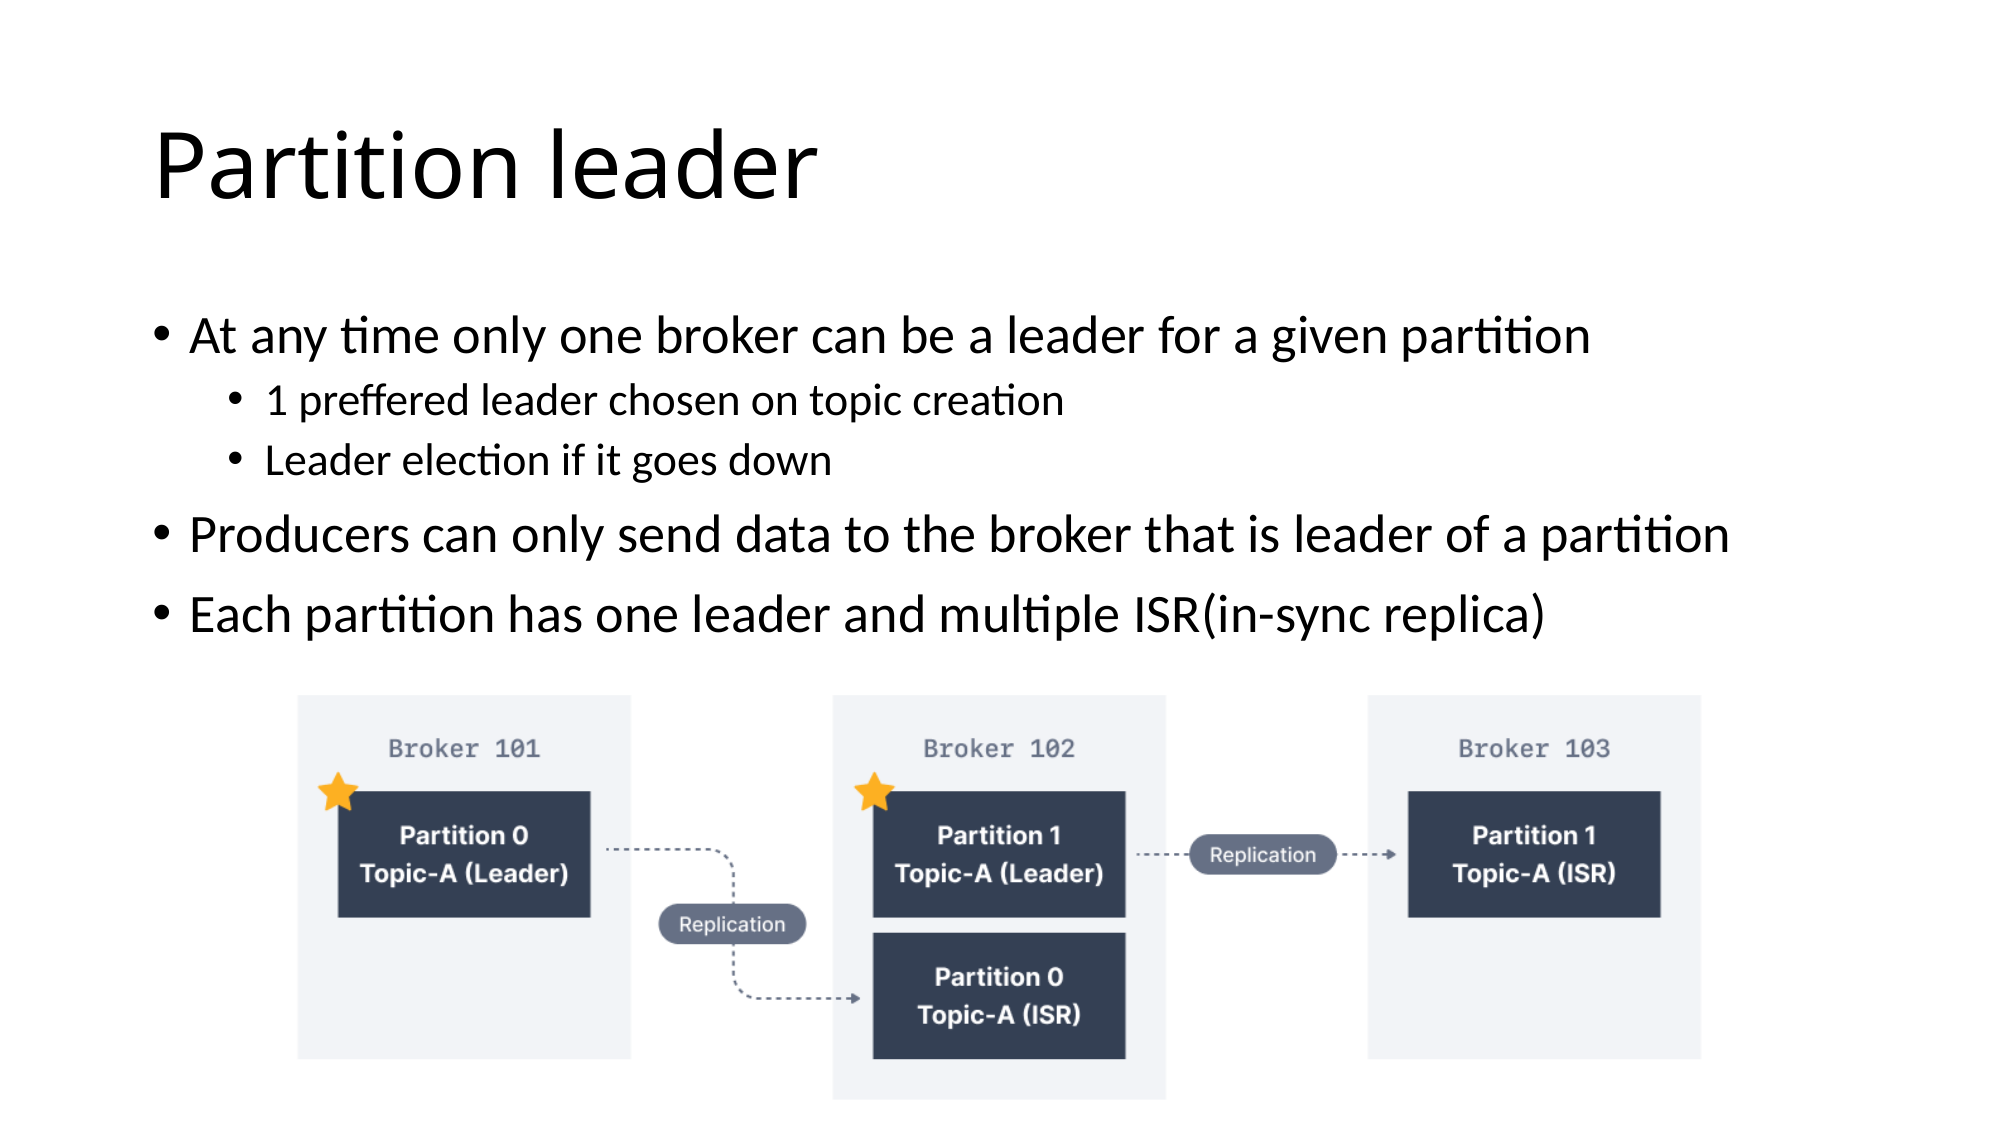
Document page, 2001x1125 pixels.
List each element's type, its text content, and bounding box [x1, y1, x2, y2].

picture [272, 670, 1727, 1125]
title Partition leader [137, 59, 1863, 278]
list At any time only one broker can be a leader for a given partition 1 preffered leader chosen on topic creation Leader election if it goes down Producers can only send data to the broker that is leader of a partition Each partition has one leader and multiple ISR(in-sync replica) [137, 299, 1863, 1014]
